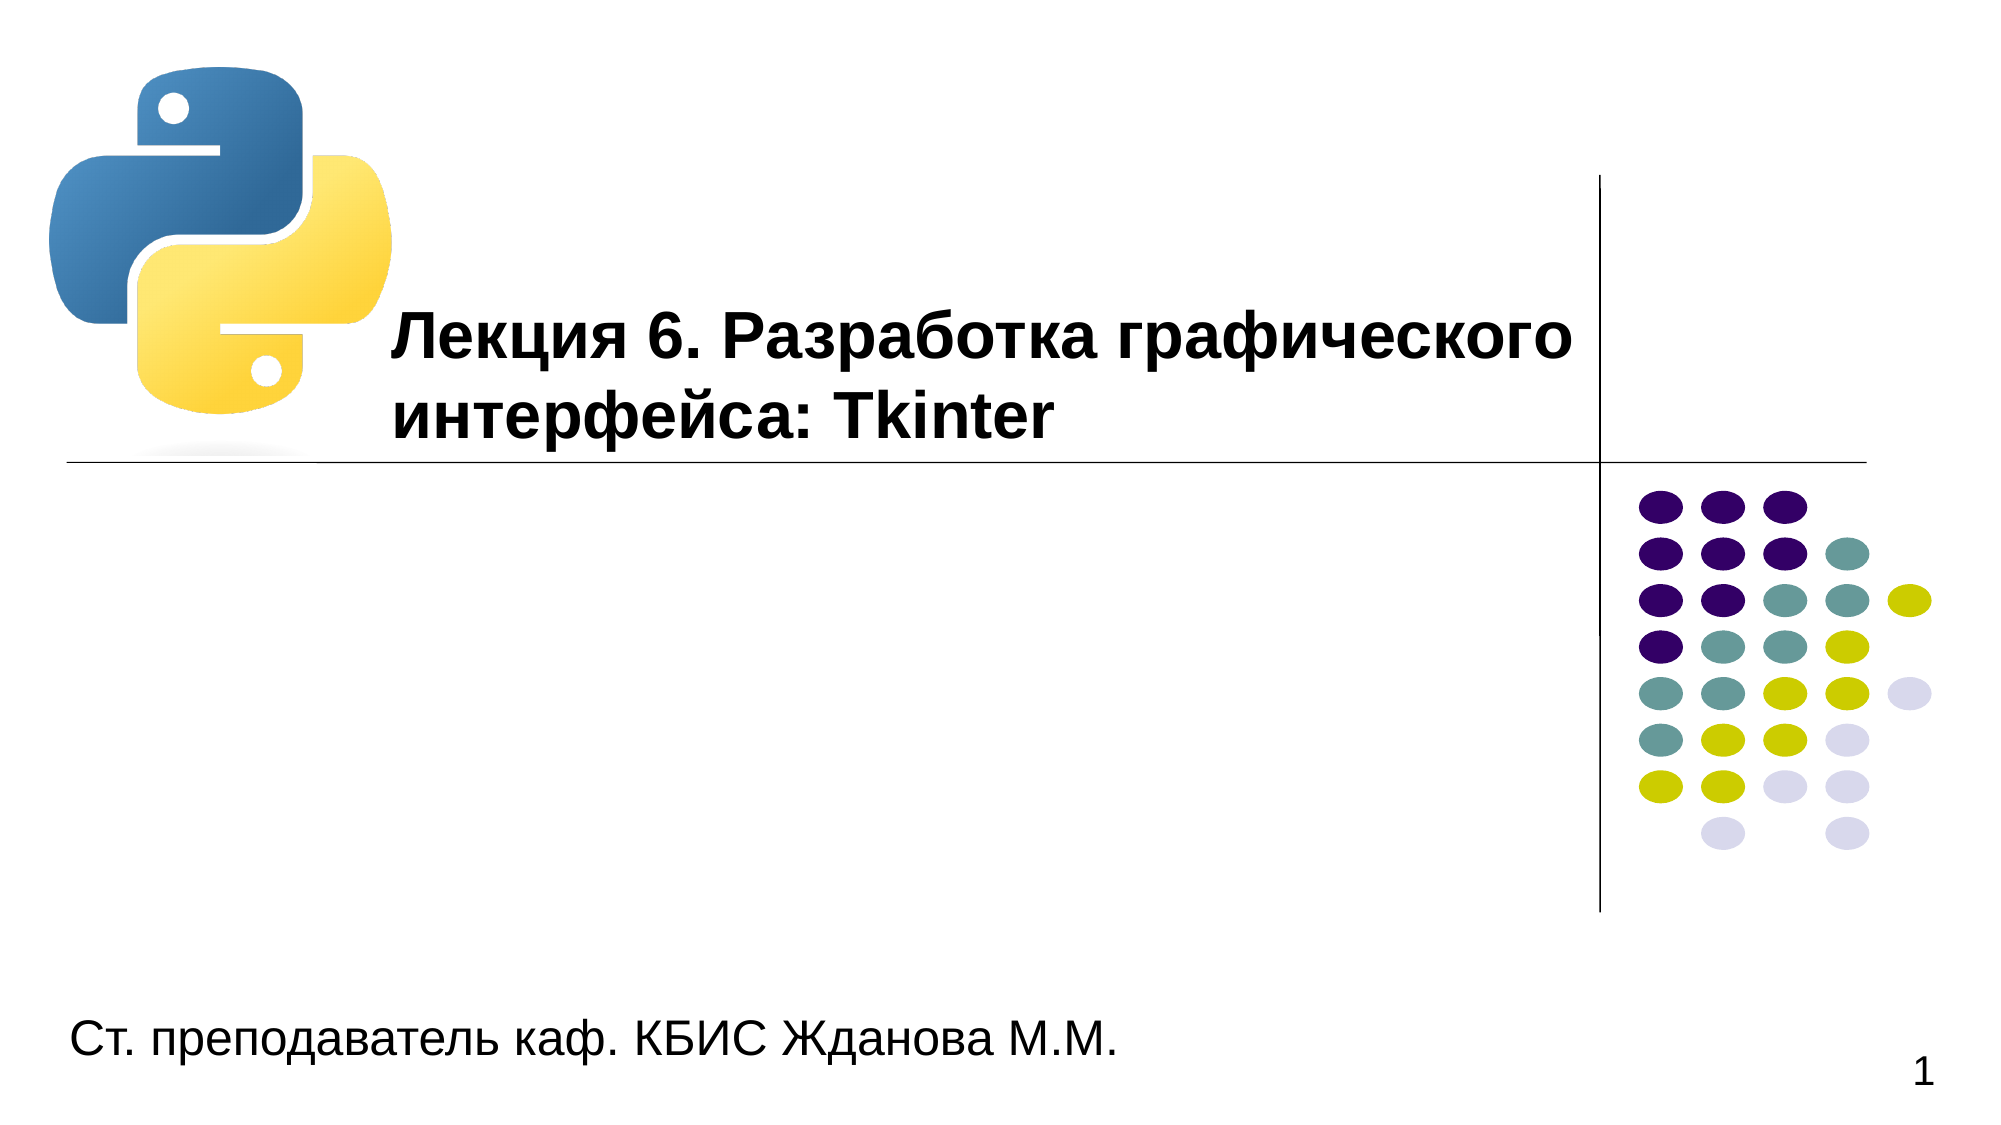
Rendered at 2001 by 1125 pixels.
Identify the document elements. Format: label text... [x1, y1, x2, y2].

subtitle Лекция 6. Разработка графического интерфейса: Tkinter [407, 284, 1604, 456]
text_box Ст. преподаватель каф. КБИС Жданова М.М. [54, 998, 1135, 1073]
slide_number 1 [1619, 1036, 1951, 1090]
picture [49, 67, 404, 456]
